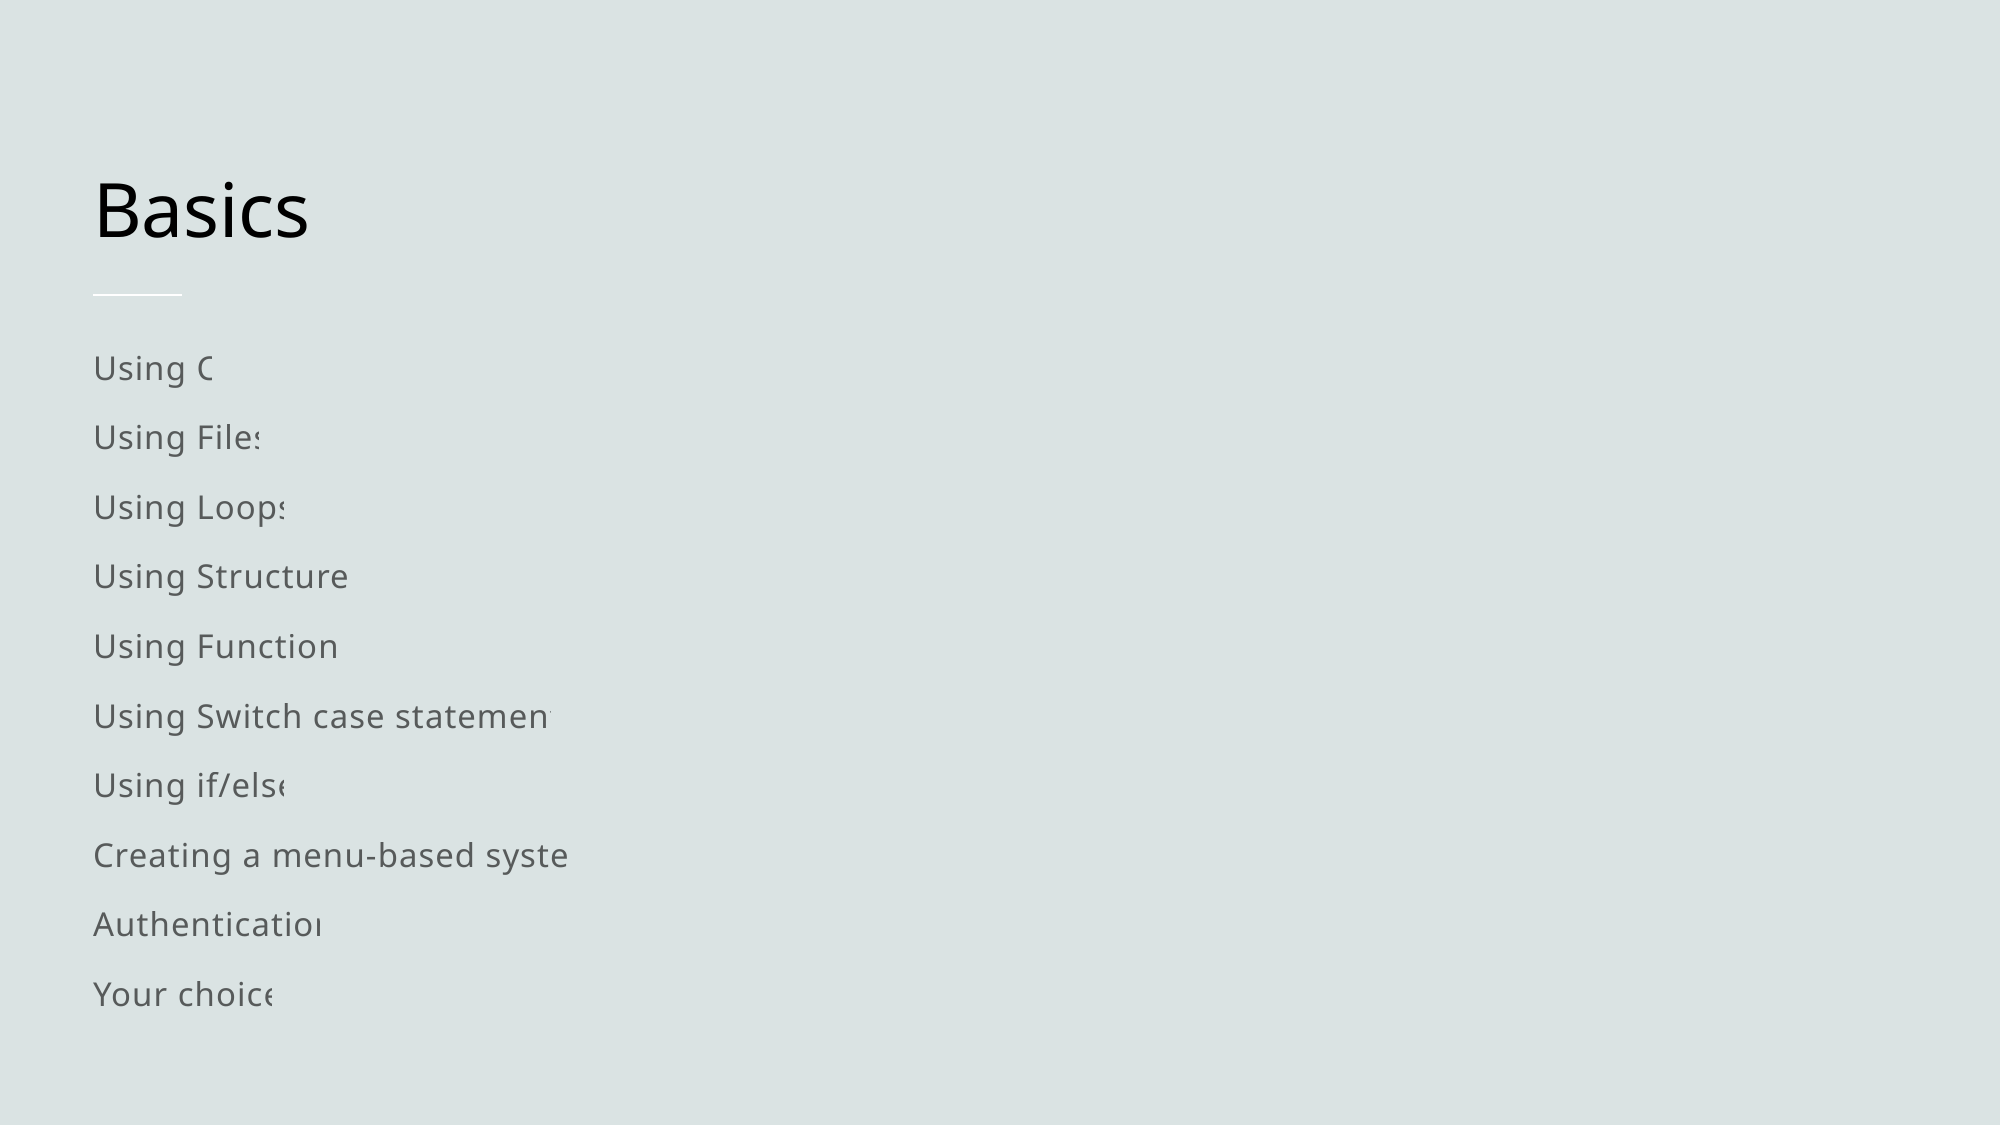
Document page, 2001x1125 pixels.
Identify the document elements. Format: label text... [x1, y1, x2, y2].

title Basics [93, 65, 1915, 260]
list Using C Using Files Using Loops Using Structures Using Functions Using Switch case statements Using if/else Creating a menu-based system Authentication Your choice [93, 327, 979, 1022]
